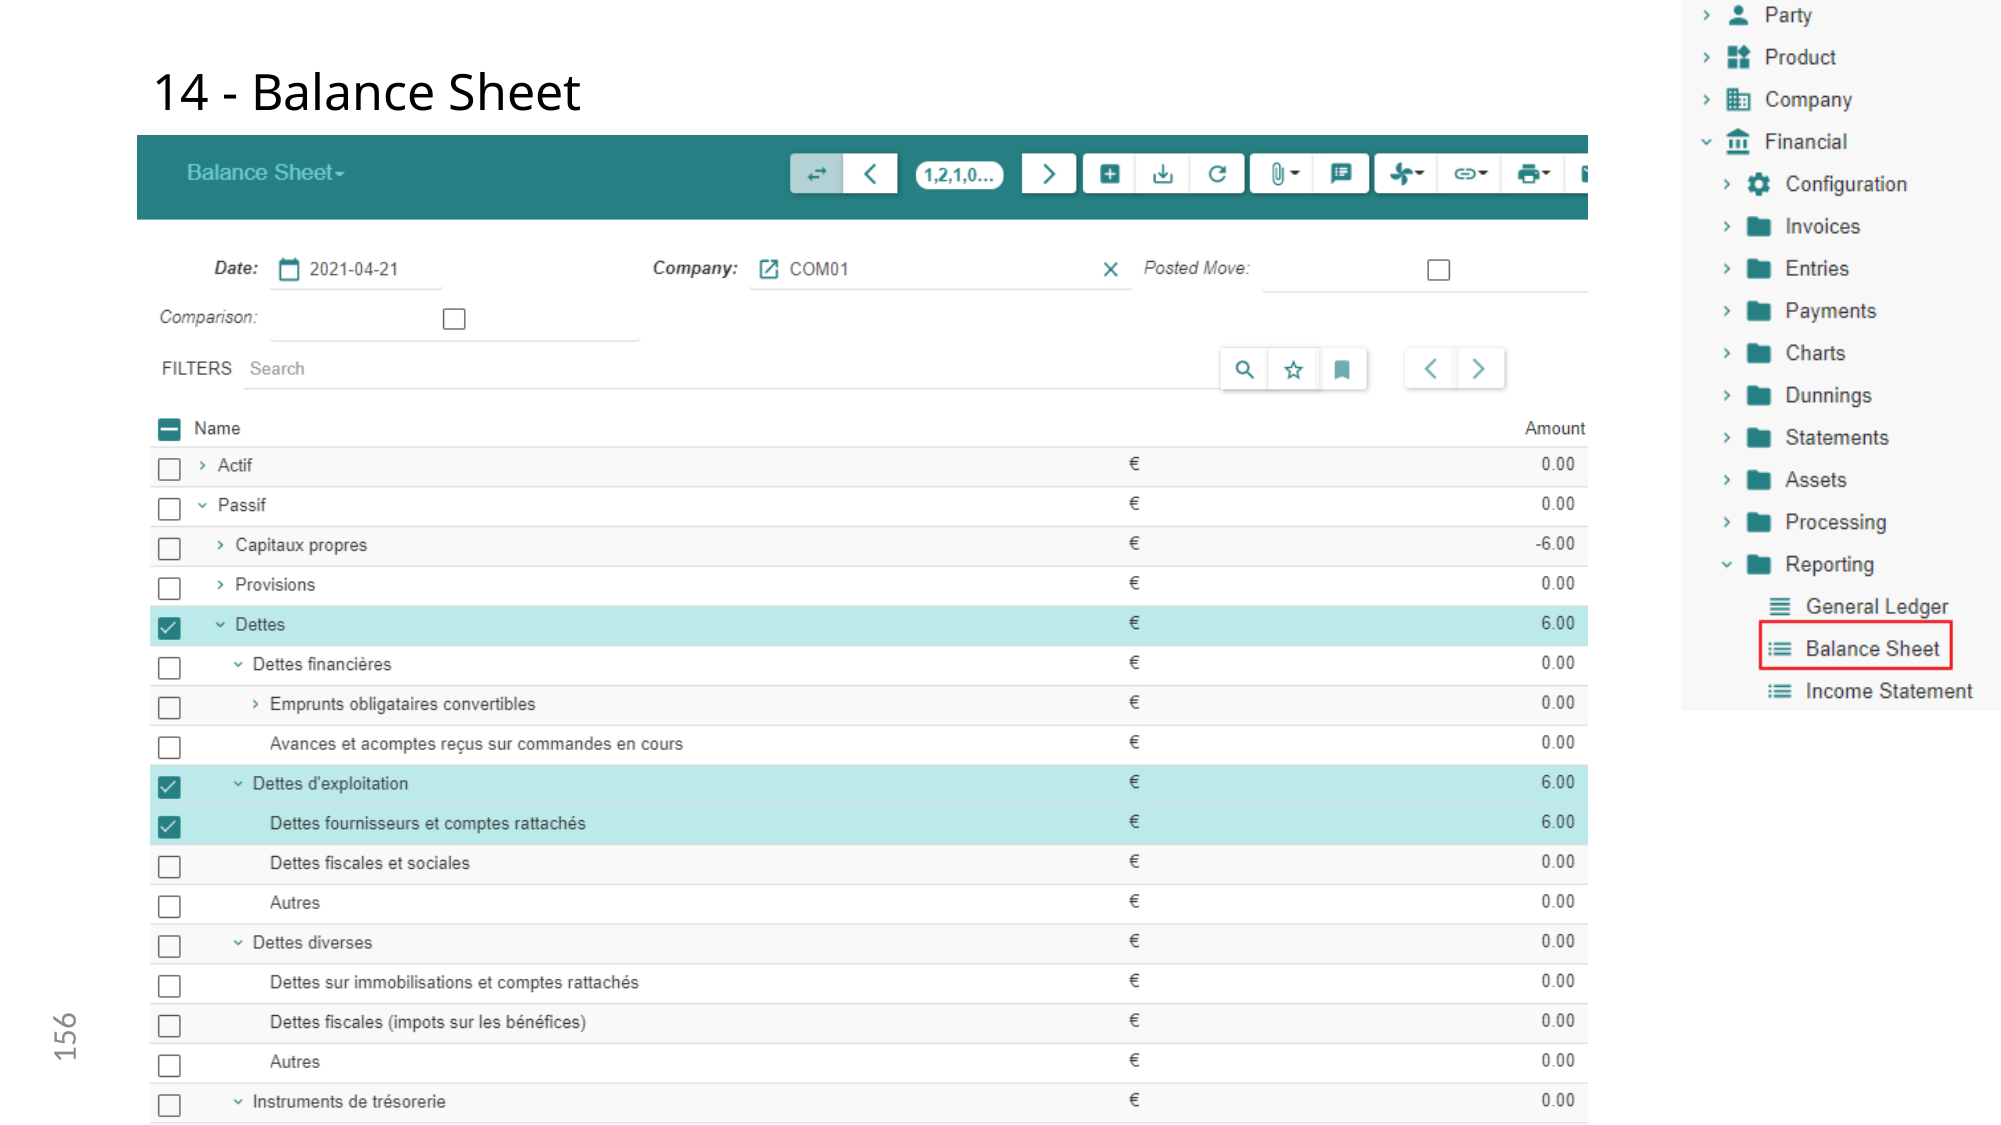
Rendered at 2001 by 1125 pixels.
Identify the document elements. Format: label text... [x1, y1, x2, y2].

picture [137, 135, 1588, 1125]
slide_number 156 [32, 969, 93, 1108]
picture [1681, 0, 2000, 711]
title 14 - Balance Sheet [137, 59, 1681, 136]
